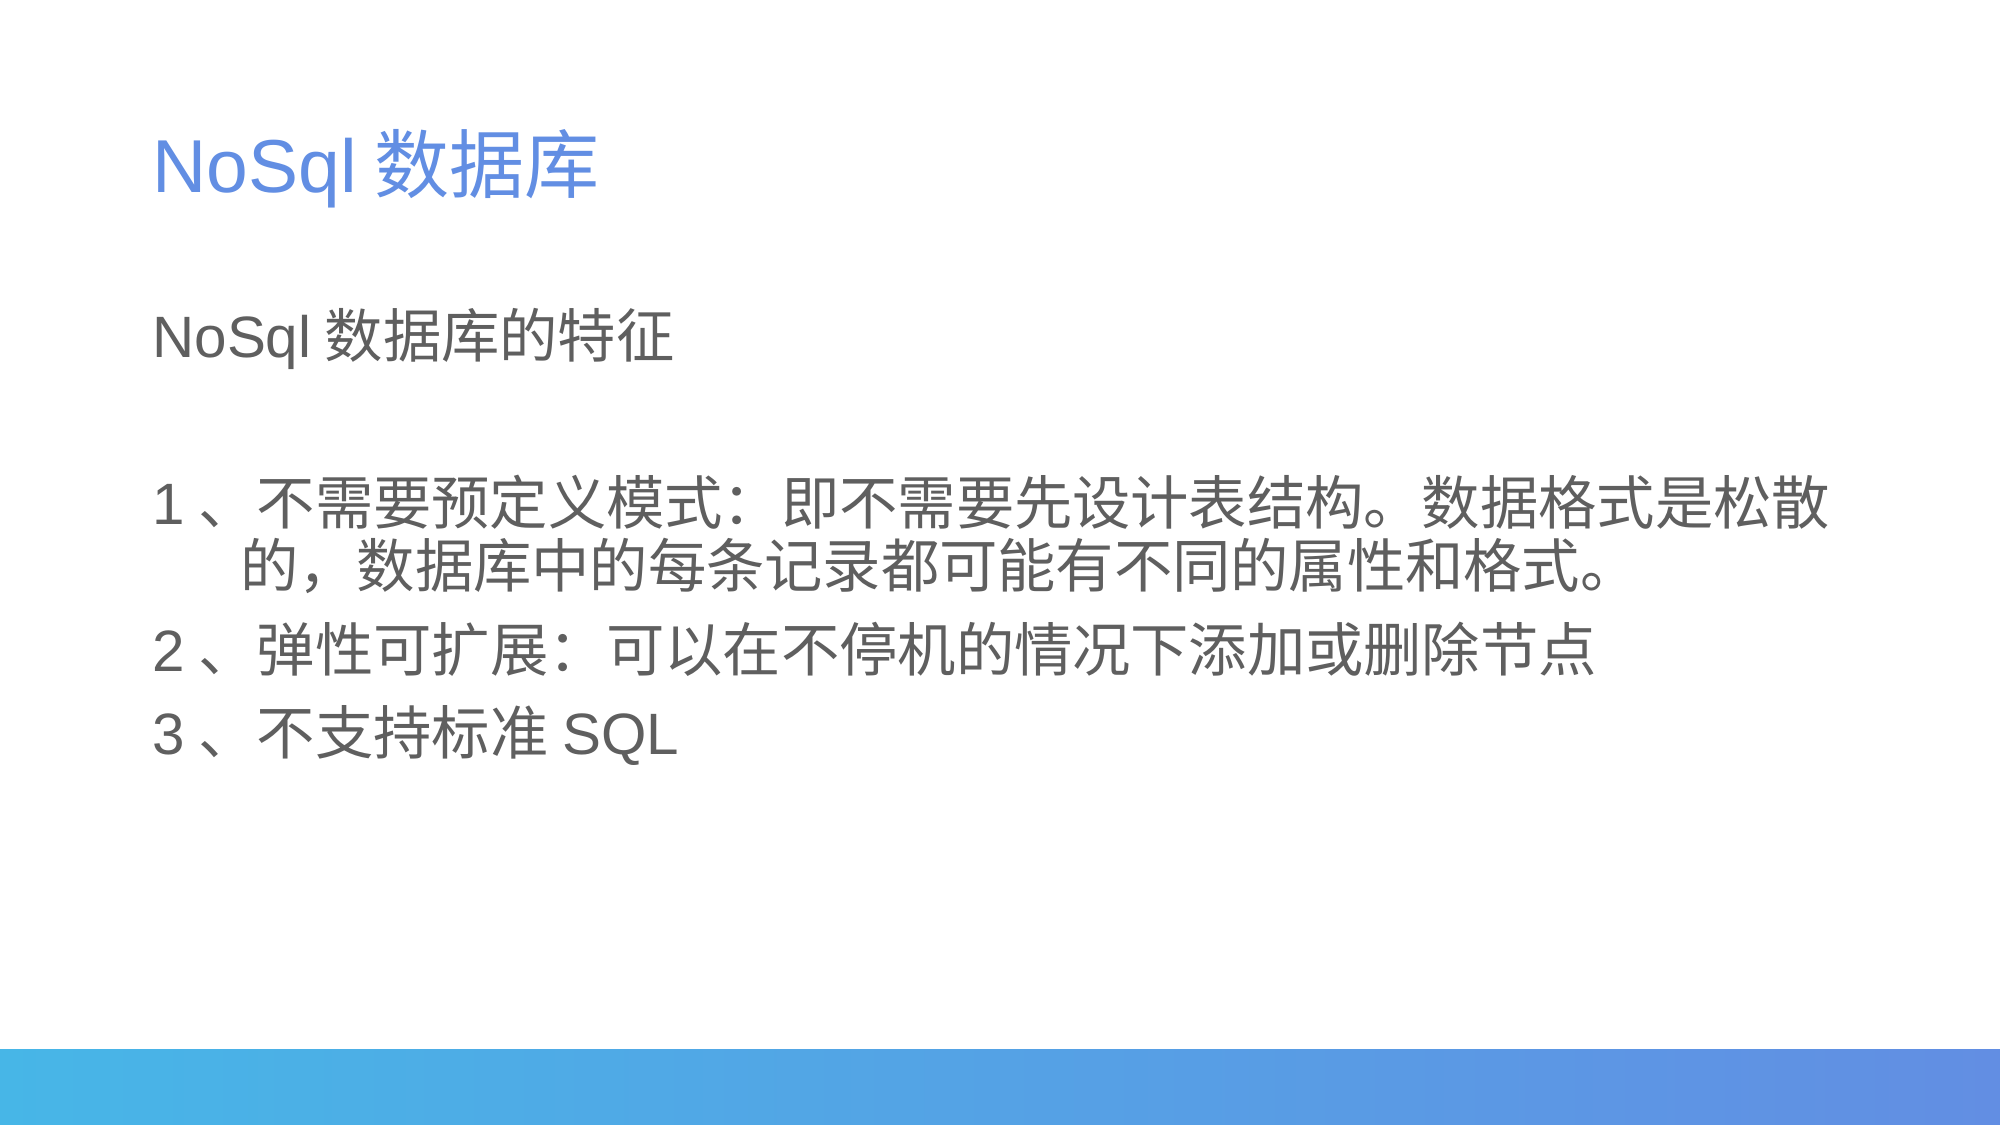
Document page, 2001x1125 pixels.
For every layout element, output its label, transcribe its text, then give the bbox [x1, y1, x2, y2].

text_box NoSql数据库 [137, 59, 1863, 278]
text_box NoSql数据库的特征 1、不需要预定义模式：即不需要先设计表结构。数据格式是松散的，数据库中的每条记录都可能有不同的属性和格式。 2、弹性可扩展：可以在不停机的情况下添加或删除节点 3、不支持标准SQL [137, 299, 1863, 1014]
